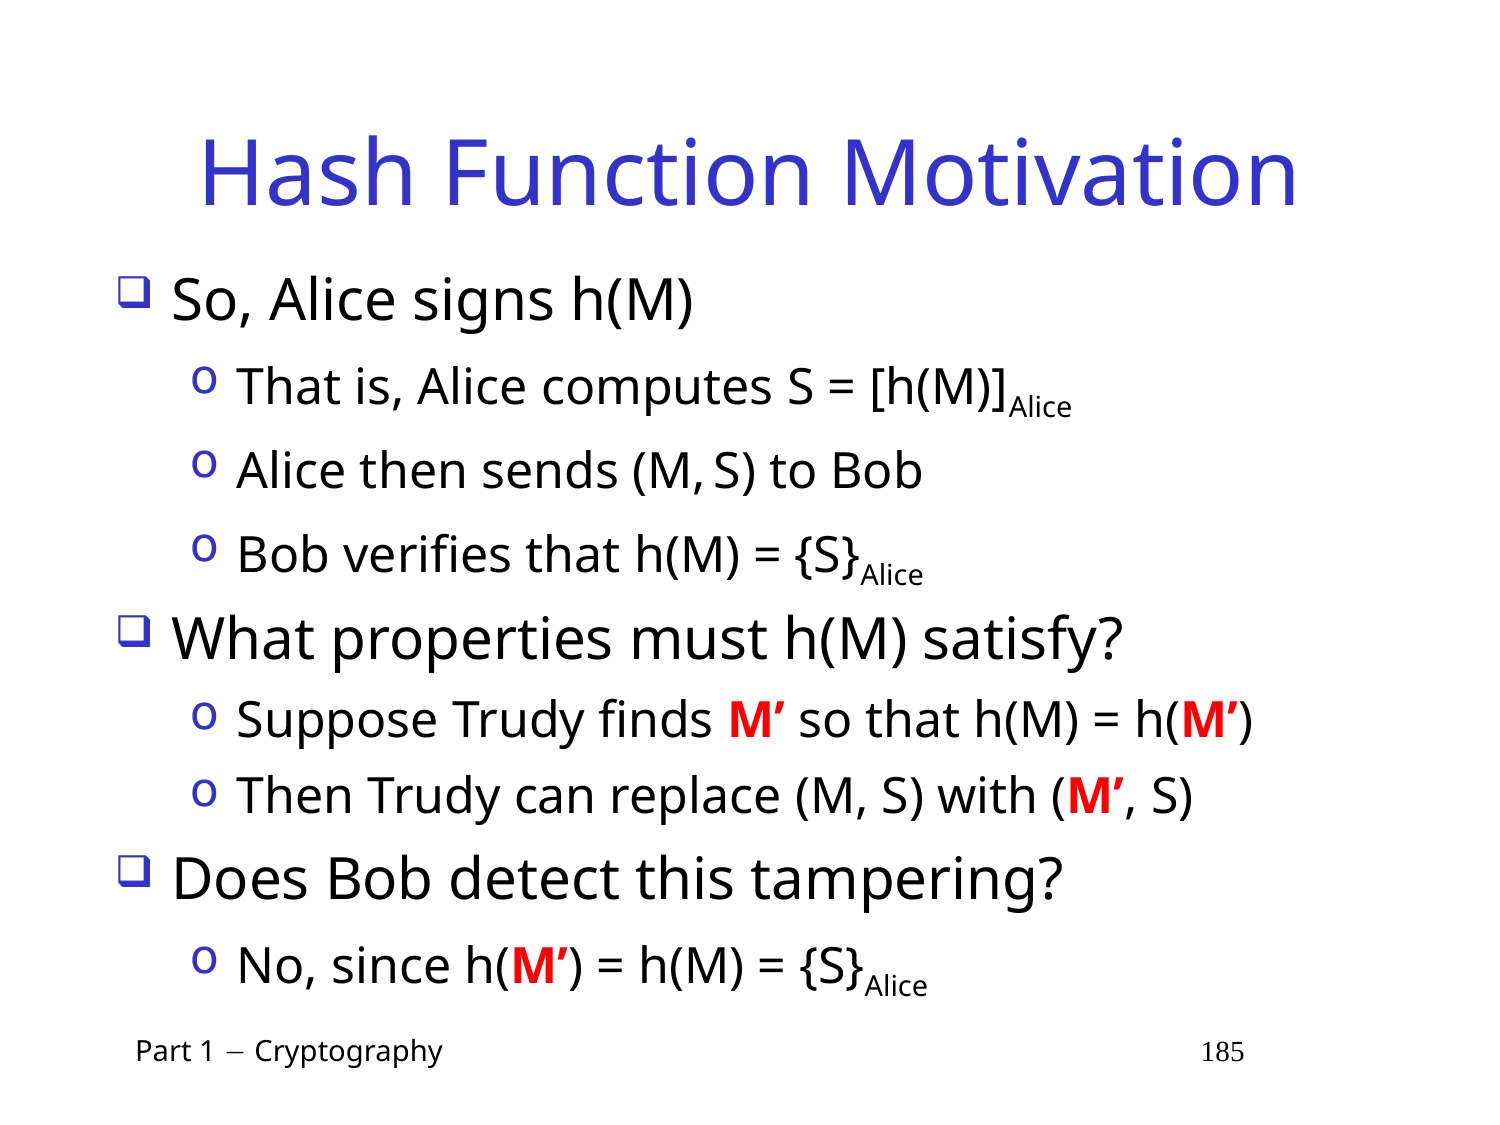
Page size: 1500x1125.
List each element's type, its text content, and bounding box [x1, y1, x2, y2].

footer Part 1  Cryptography 185 [112, 1024, 1401, 1101]
list So, Alice signs h(M) That is, Alice computes S = [h(M)]Alice Alice then sends (M, S) to Bob Bob verifies that h(M) = {S}Alice What properties must h(M) satisfy? Suppose Trudy finds M’ so that h(M) = h(M’) Then Trudy can replace (M, S) with (M’, S) Does Bob detect this tampering? No, since h(M’) = h(M) = {S}Alice [99, 262, 1426, 1001]
title Hash Function Motivation [112, 74, 1388, 262]
